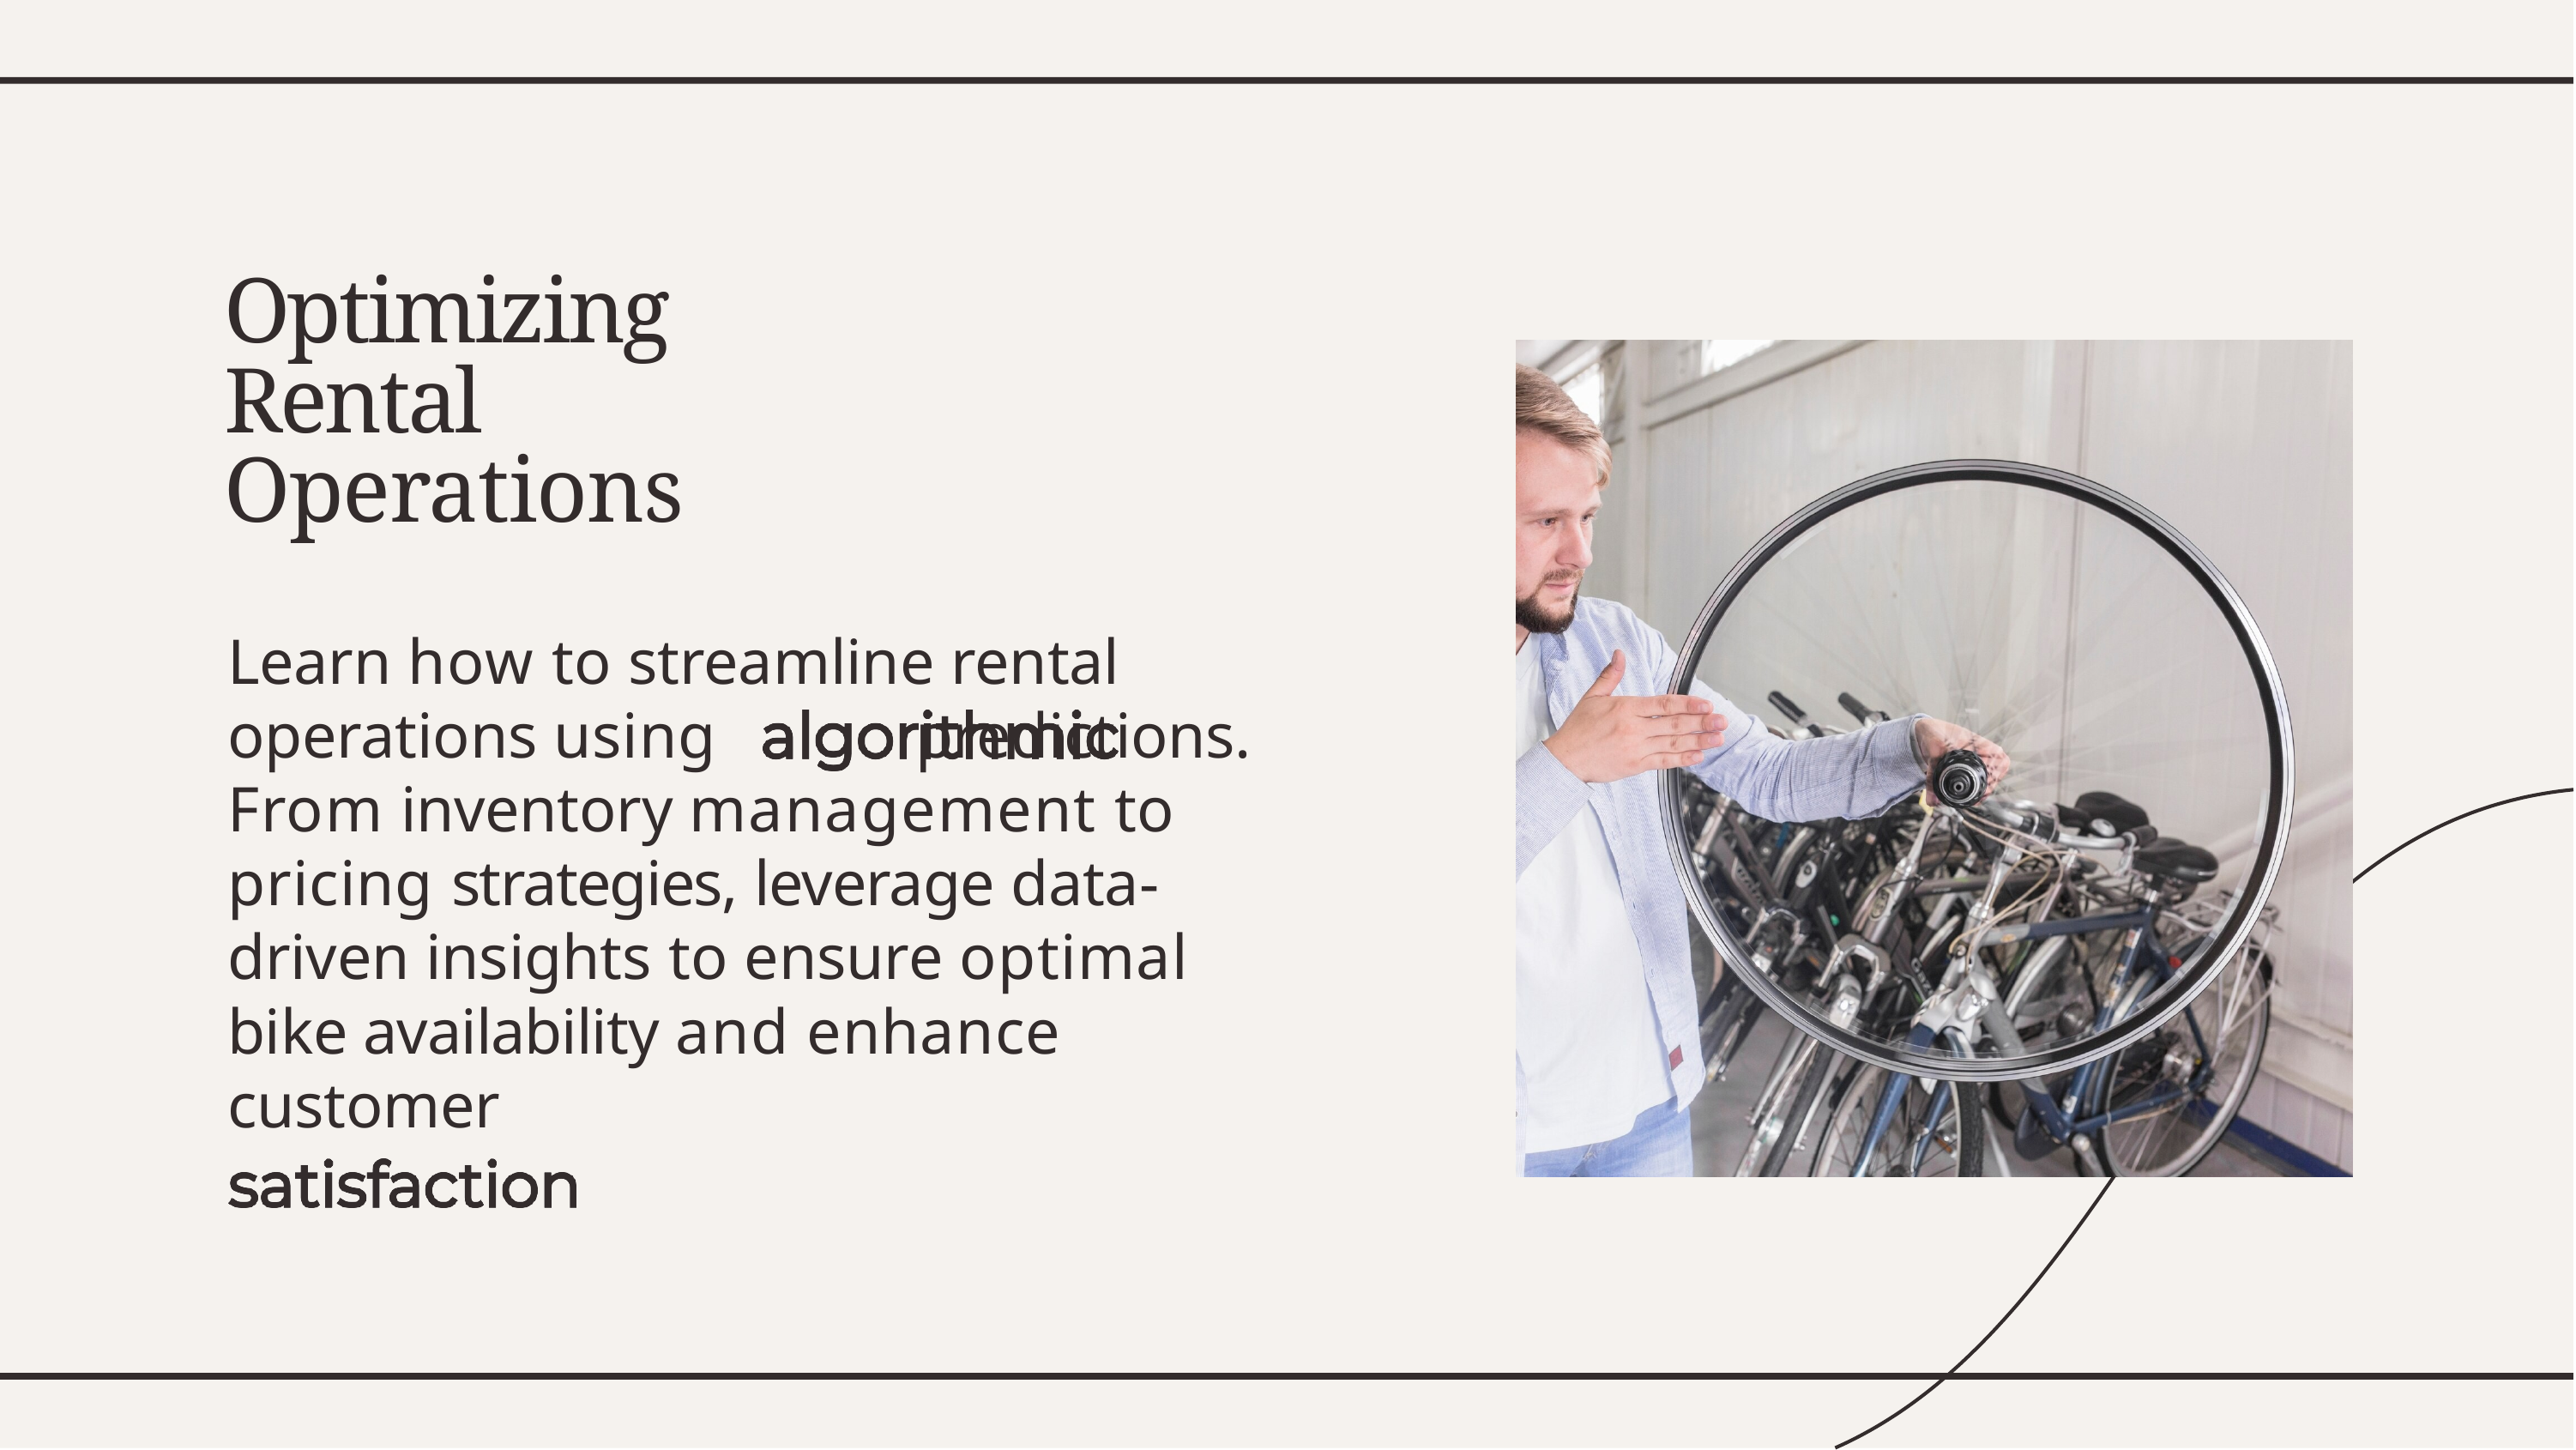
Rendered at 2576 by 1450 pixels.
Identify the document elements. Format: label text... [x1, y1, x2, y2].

text_box [0, 1373, 1511, 1380]
title Optimizing Rental Operations [222, 251, 902, 541]
picture [228, 1158, 576, 1208]
picture [763, 710, 1119, 771]
text_box Learn how to streamline rental operations using predictions. From inventory management to pricing strategies, leverage data-driven insights to ensure optimal bike availability and enhance customer [226, 620, 1288, 1140]
text_box [0, 76, 2573, 84]
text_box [1516, 340, 2576, 1450]
